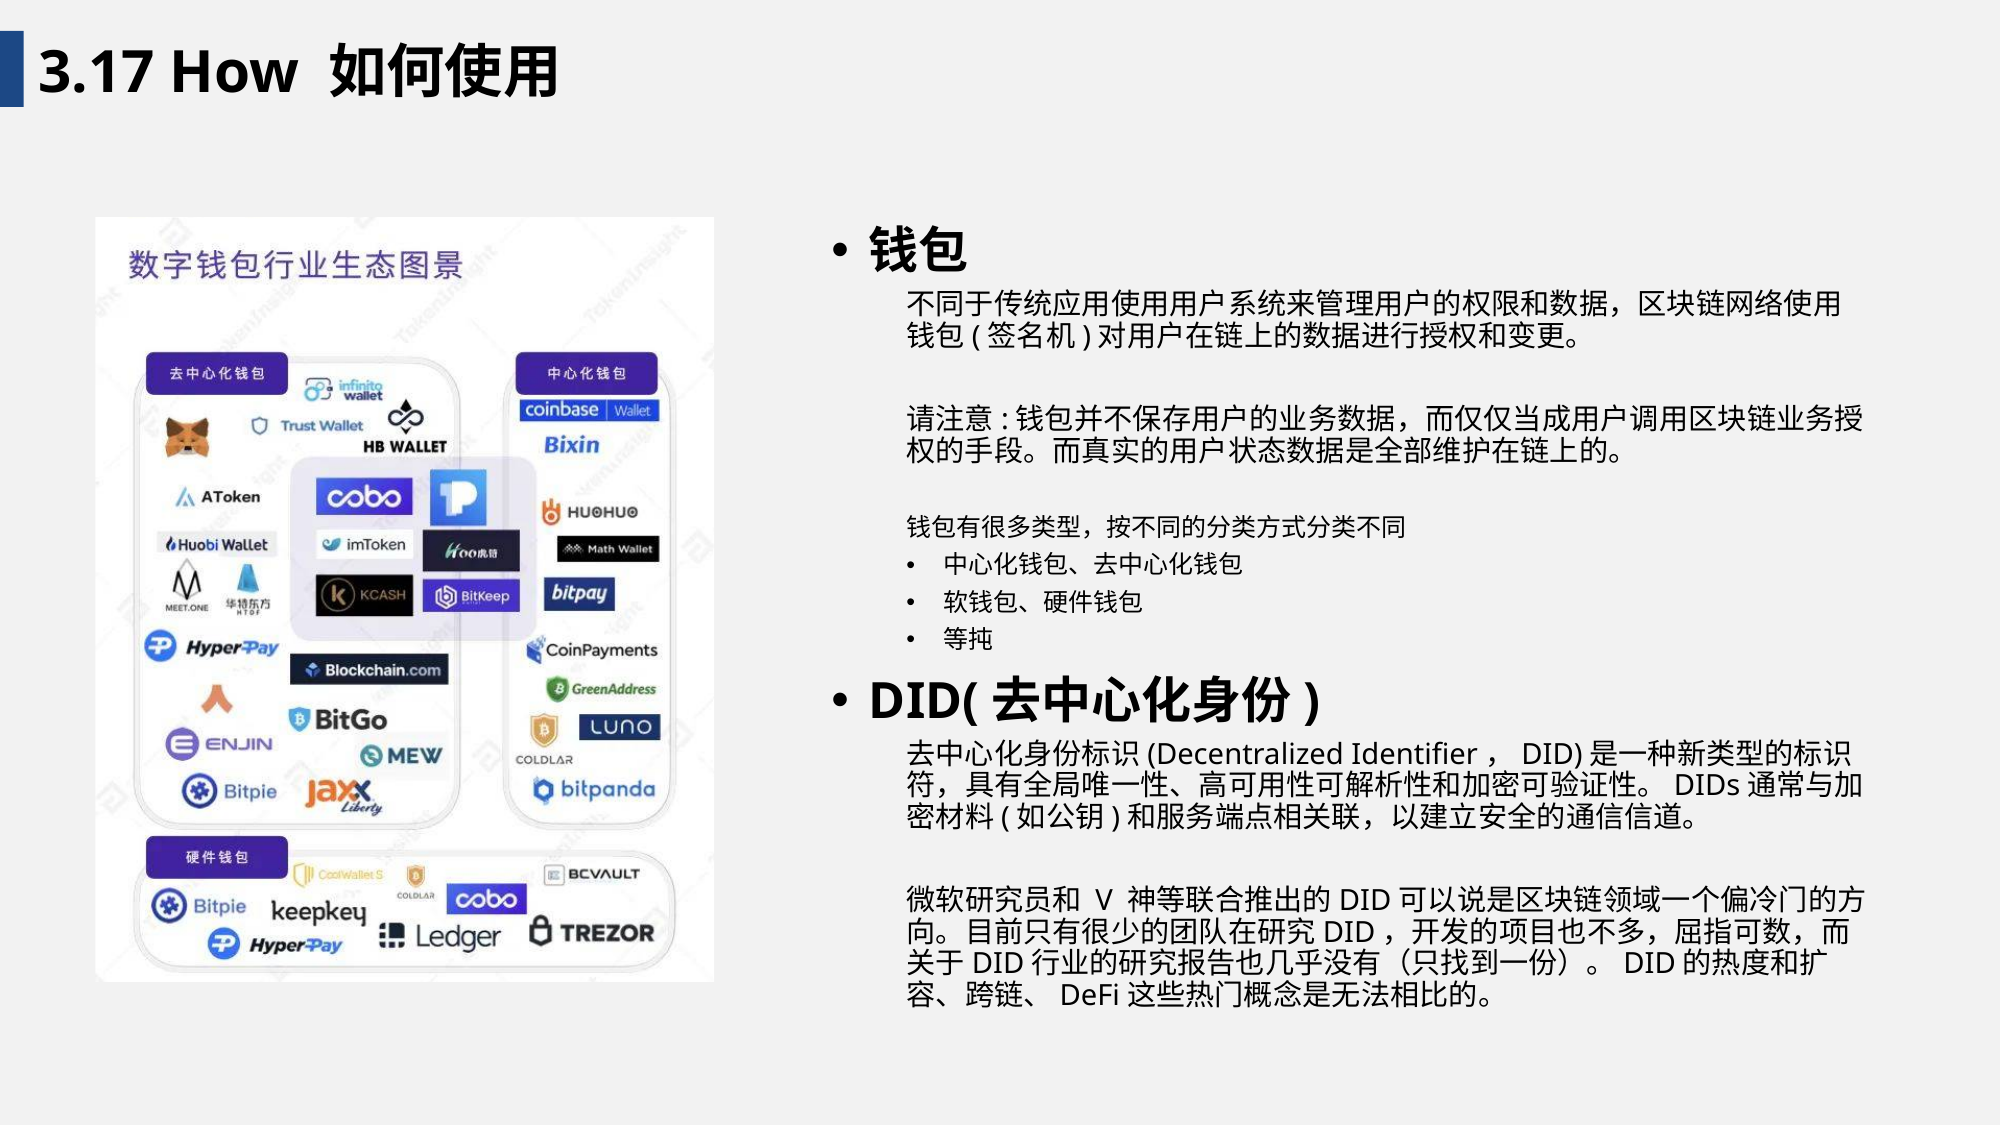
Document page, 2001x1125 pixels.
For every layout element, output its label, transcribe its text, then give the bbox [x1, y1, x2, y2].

text_box 钱包 不同于传统应用使用用户系统来管理用户的权限和数据，区块链网络使用钱包(签名机)对用户在链上的数据进行授权和变更。 请注意:钱包并不保存用户的业务数据，而仅仅当成用户调用区块链业务授权的手段。而真实的用户状态数据是全部维护在链上的。 钱包有很多类型，按不同的分类方式分类不同 中心化钱包、去中心化钱包 软钱包、硬件钱包 等扽 DID(去中心化身份) 去中心化身份标识(Decentralized Identifier，DID)是一种新类型的标识符，具有全局唯一性、高可用性可解析性和加密可验证性。DIDs通常与加密材料(如公钥)和服务端点相关联，以建立安全的通信信道。 微软研究员和 V 神等联合推出的DID可以说是区块链领域一个偏冷门的方向。目前只有很少的团队在研究DID，开发的项目也不多，屈指可数，而关于DID行业的研究报告也几乎没有（只找到一份）。DID的热度和扩容、跨链、DeFi这些热门概念是无法相比的。 [816, 217, 1885, 1050]
picture [95, 217, 715, 982]
text_box 3.17 How 如何使用 [23, 26, 659, 111]
text_box [0, 30, 24, 107]
